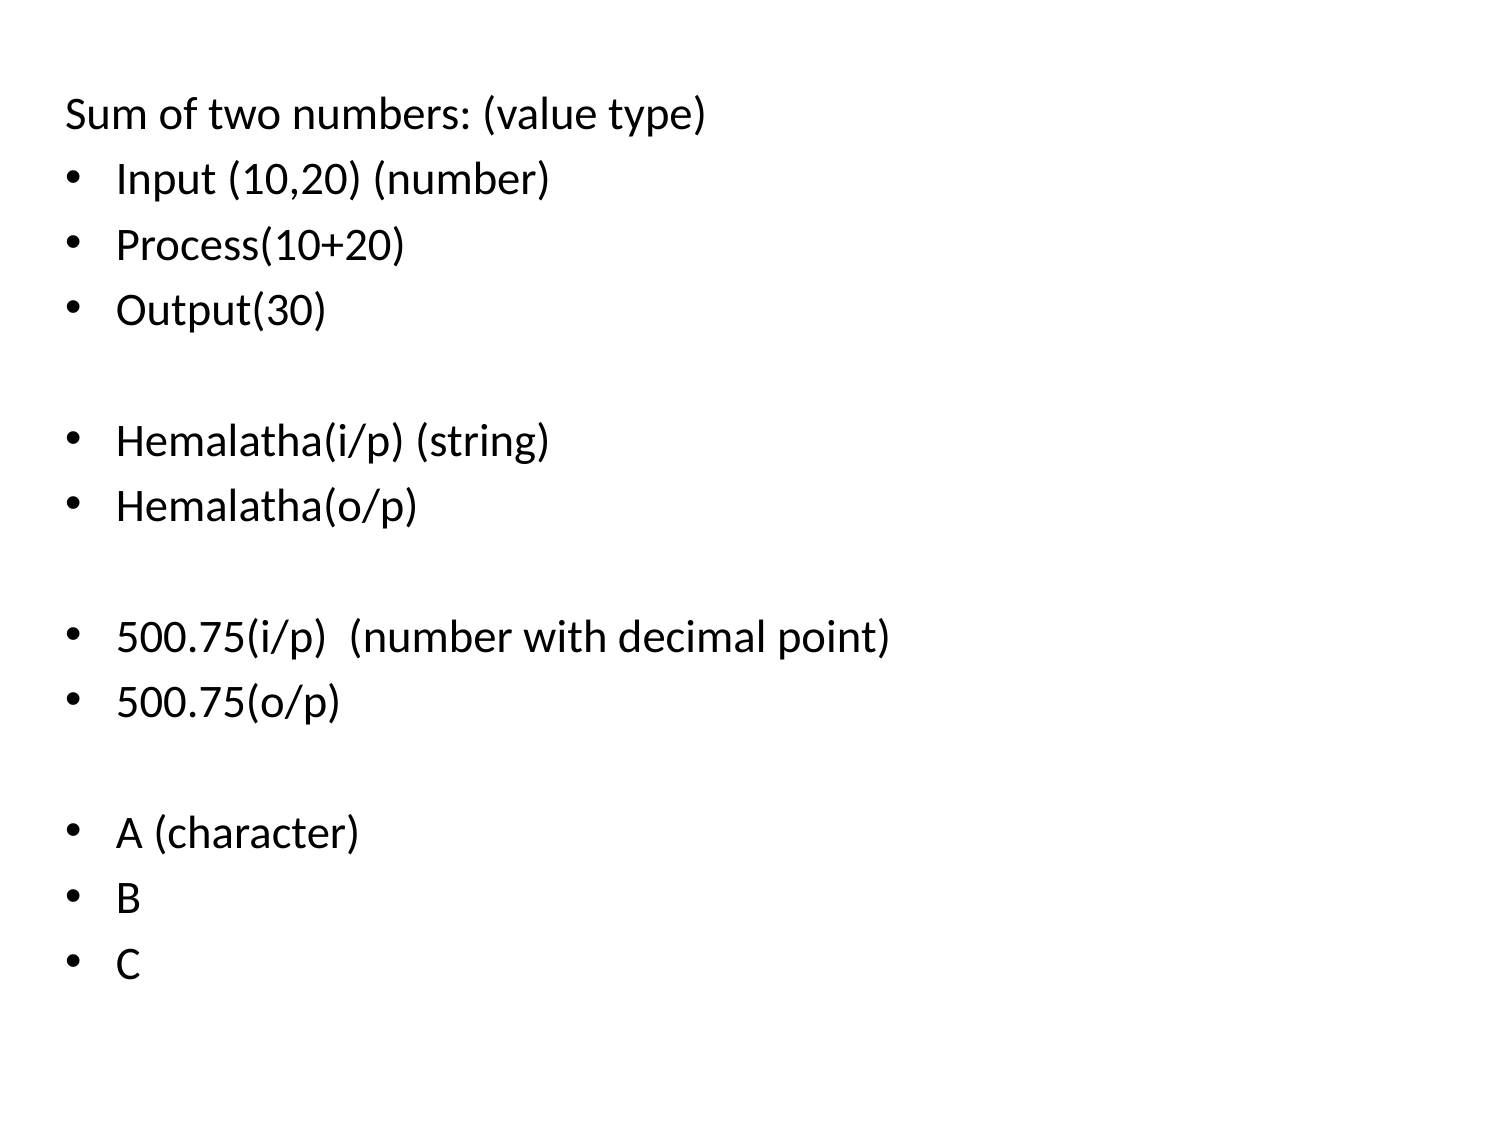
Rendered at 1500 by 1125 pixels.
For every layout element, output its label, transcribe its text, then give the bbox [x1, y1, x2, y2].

list Sum of two numbers: (value type) Input (10,20) (number) Process(10+20) Output(30) Hemalatha(i/p) (string) Hemalatha(o/p) 500.75(i/p) (number with decimal point) 500.75(o/p) A (character) B C [50, 75, 1425, 1005]
